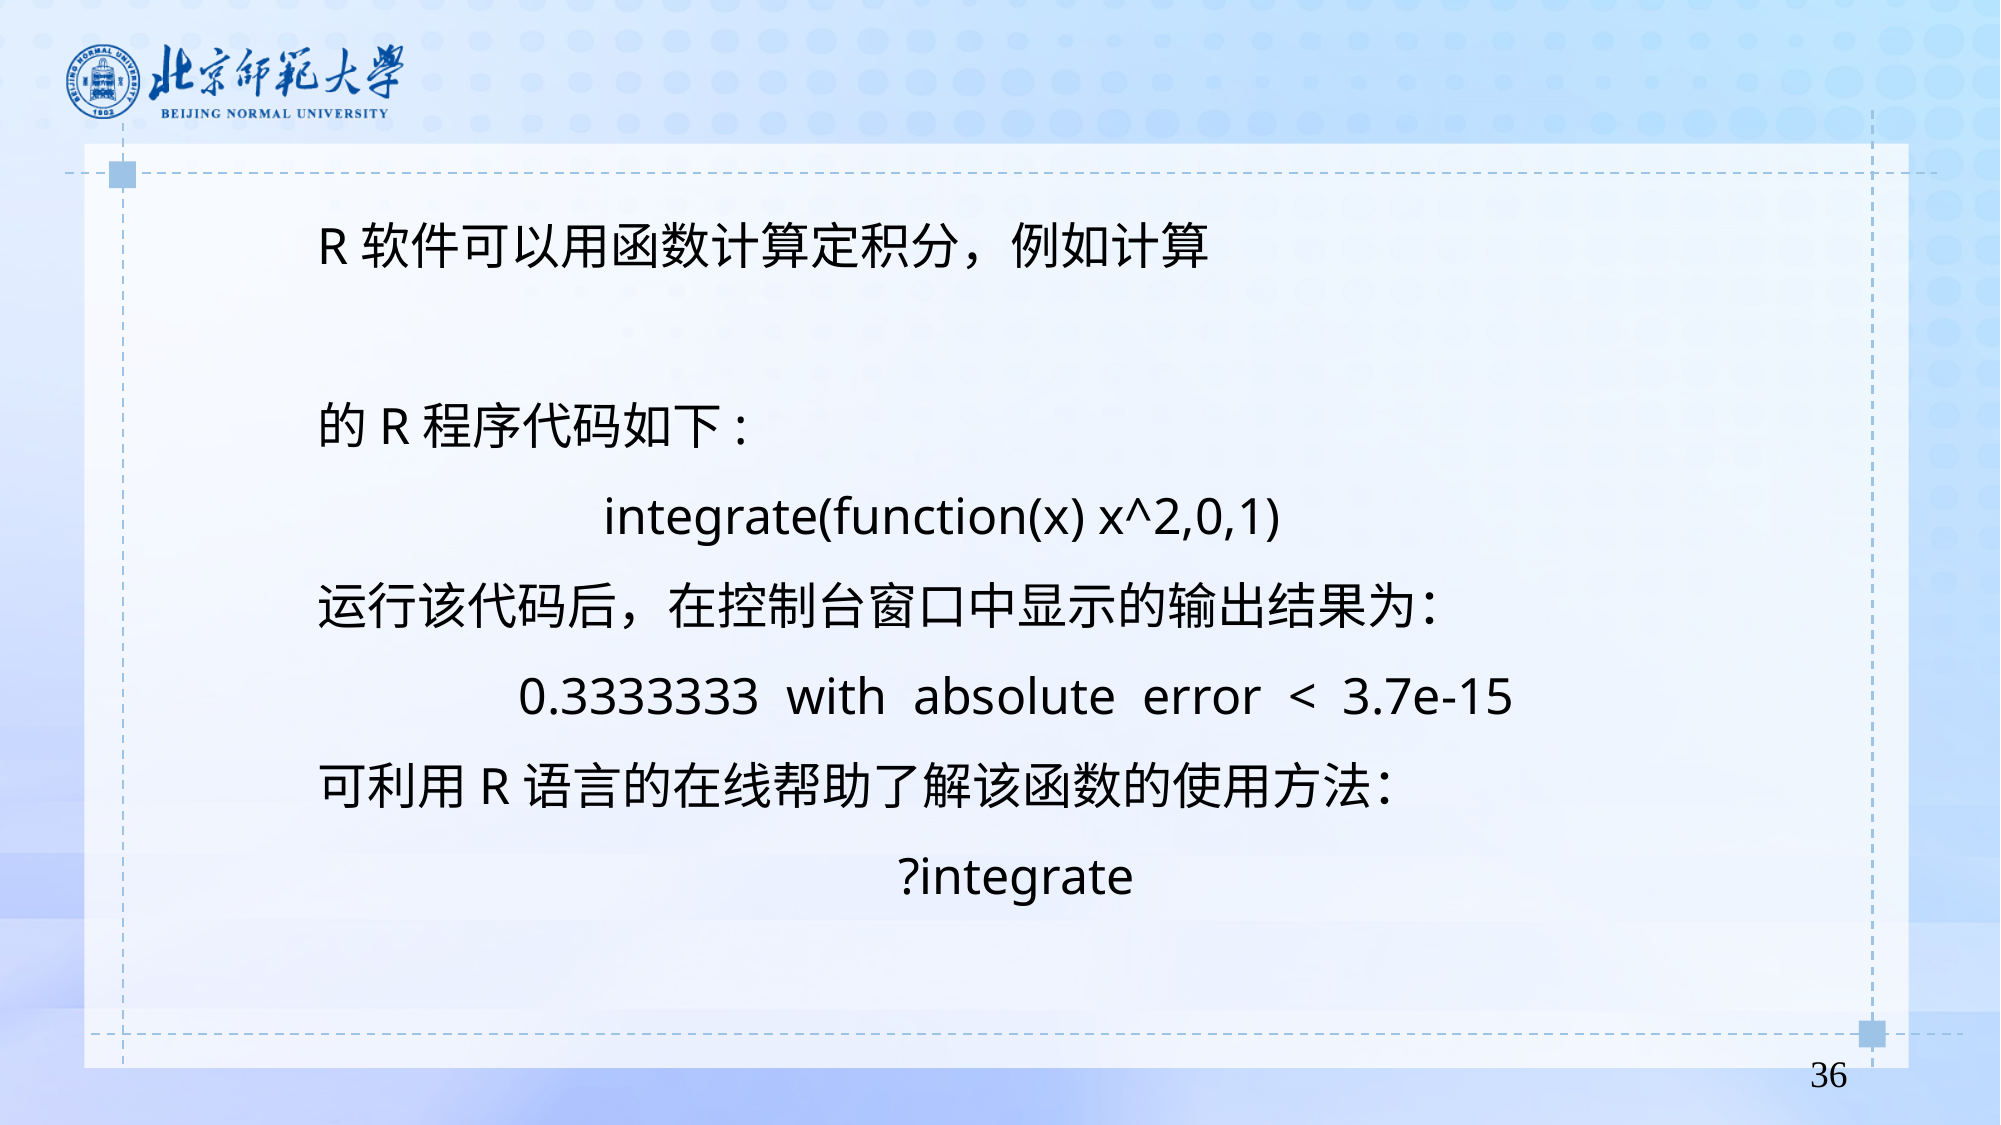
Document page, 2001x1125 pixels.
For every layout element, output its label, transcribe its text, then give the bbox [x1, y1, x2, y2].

slide_number 36 [1412, 1042, 1863, 1103]
picture [0, 0, 2000, 1125]
